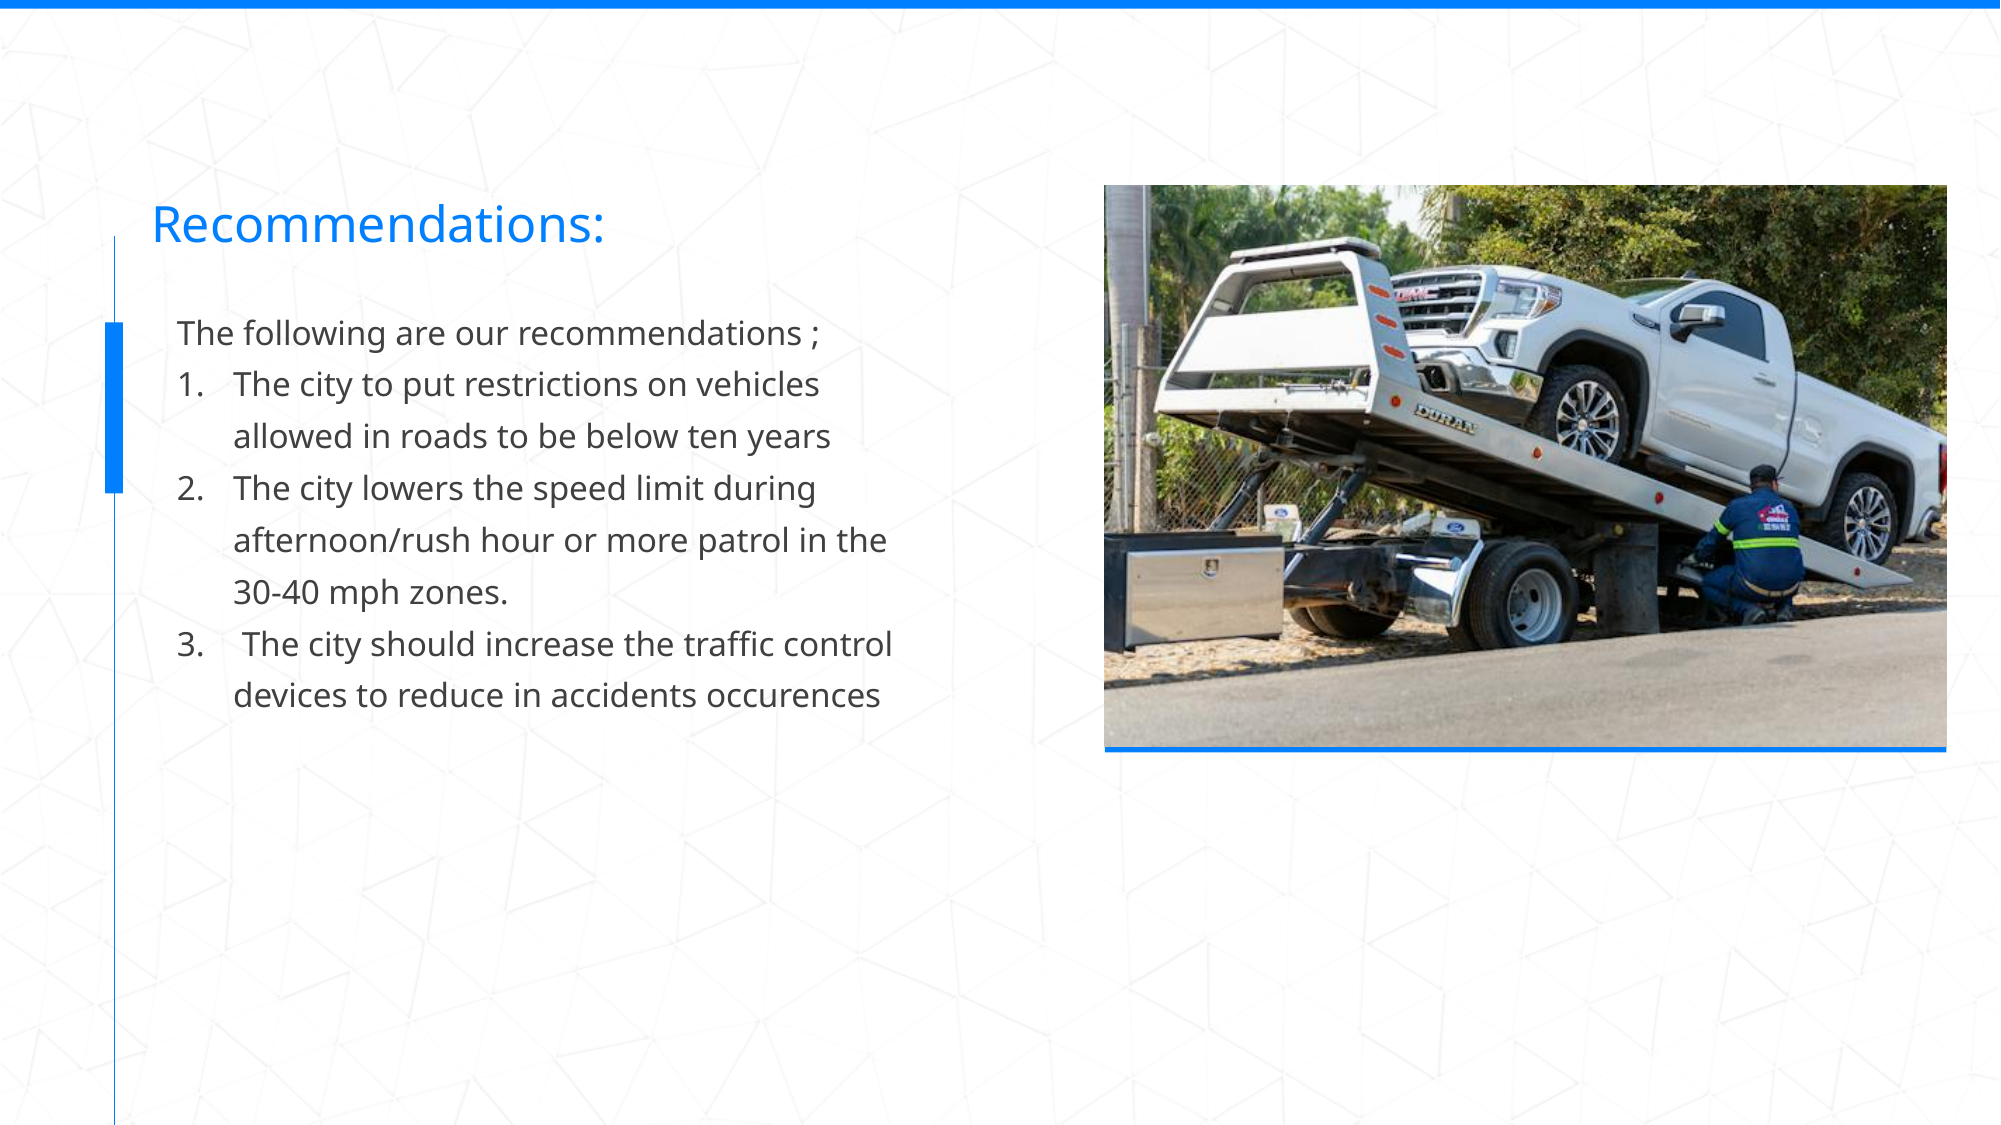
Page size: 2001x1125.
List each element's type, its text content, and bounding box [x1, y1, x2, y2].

text_box Recommendations: [136, 185, 621, 261]
picture [1, 10, 1999, 1125]
text_box The following are our recommendations ; The city to put restrictions on vehicles allowed in roads to be below ten years The city lowers the speed limit during afternoon/rush hour or more patrol in the 30-40 mph zones. The city should increase the traffic control devices to reduce in accidents occurences [162, 292, 915, 722]
text_box [115, 321, 124, 494]
text_box [0, 0, 2000, 10]
text_box [104, 321, 113, 494]
text_box [1104, 747, 1947, 753]
